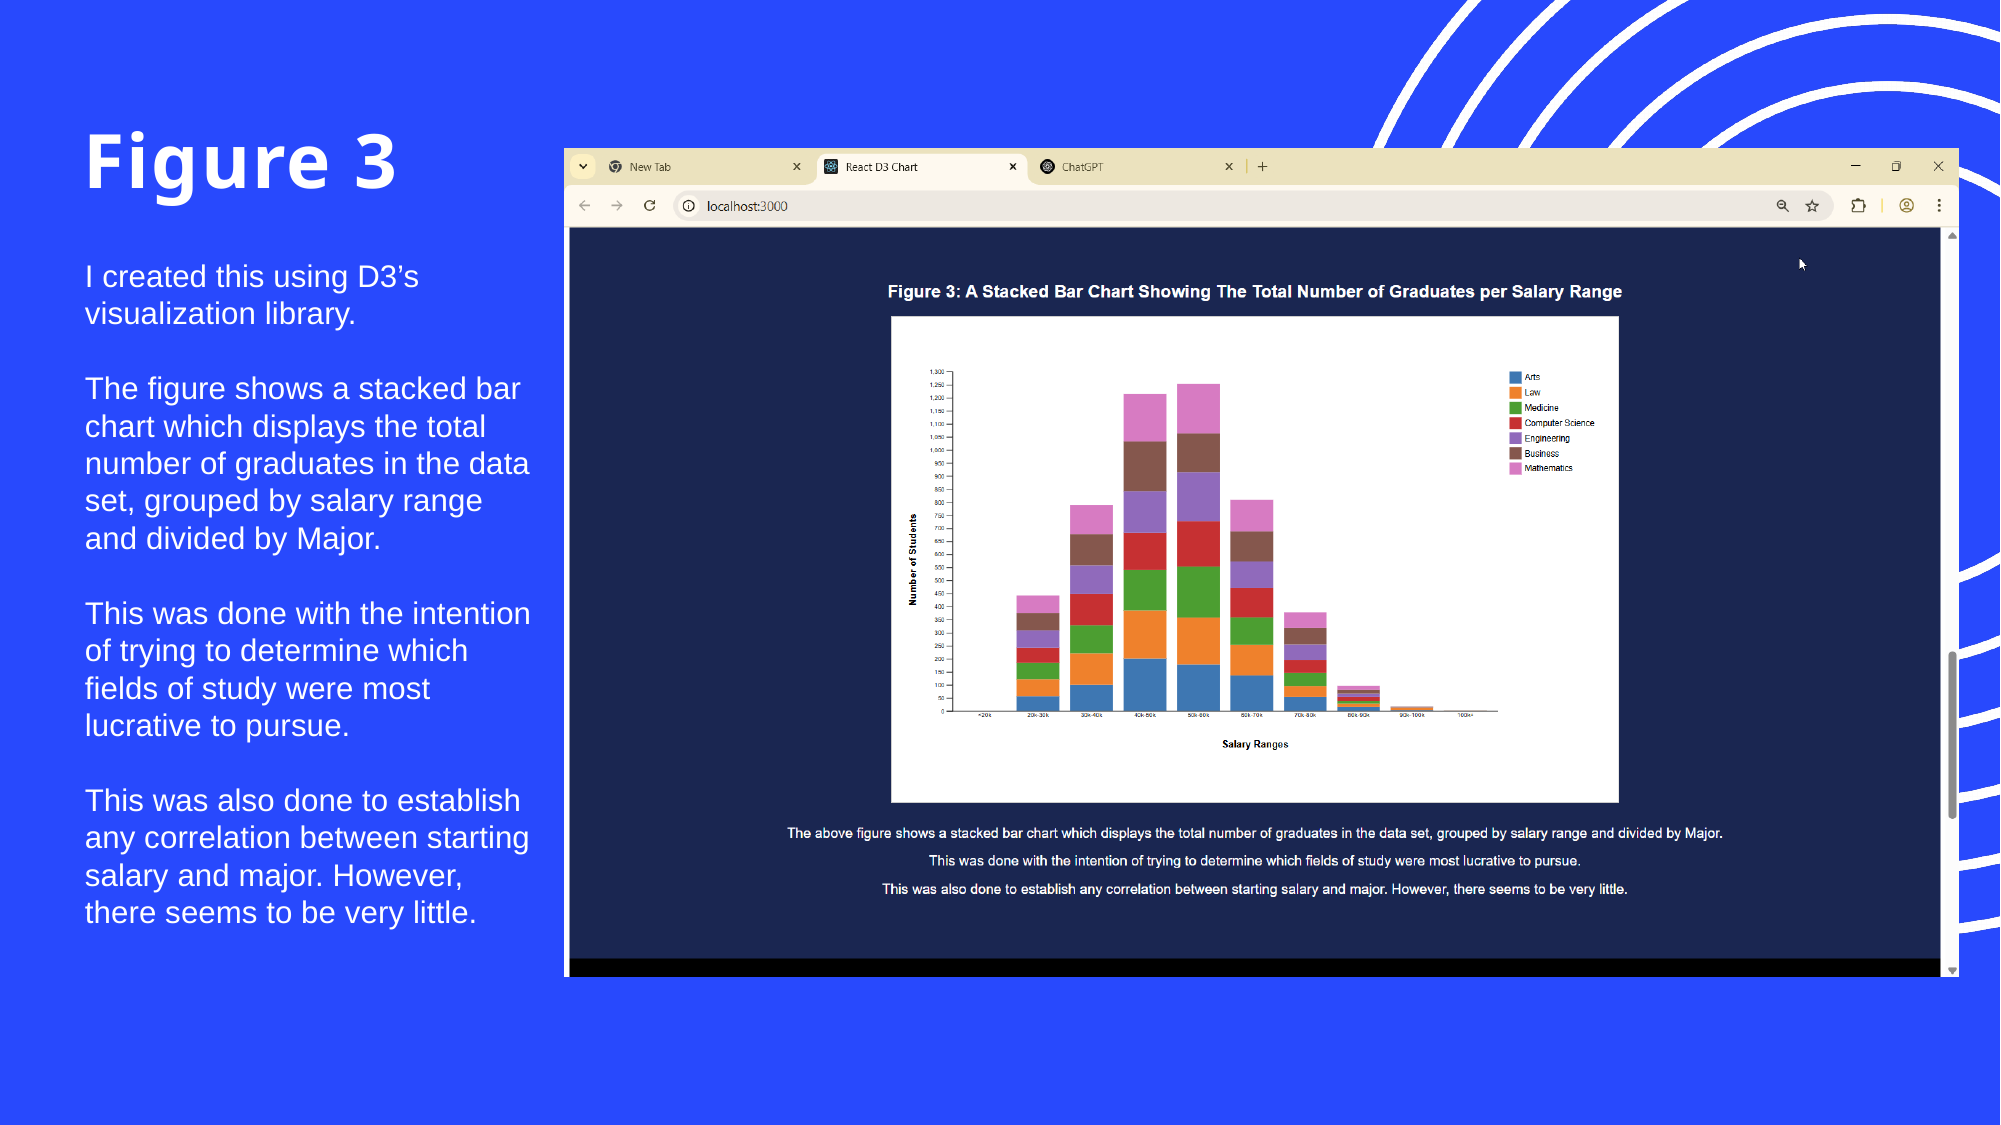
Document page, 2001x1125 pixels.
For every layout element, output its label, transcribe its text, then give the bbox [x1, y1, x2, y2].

picture [1325, 0, 2000, 938]
text_box I created this using D3’s visualization library. The figure shows a stacked bar chart which displays the total number of graduates in the data set, grouped by salary range and divided by Major. This was done with the intention of trying to determine which fields of study were most lucrative to pursue. This was also done to establish any correlation between starting salary and major. However, there seems to be very little. [70, 248, 552, 938]
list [564, 148, 1959, 977]
title Figure 3 [83, 123, 488, 248]
